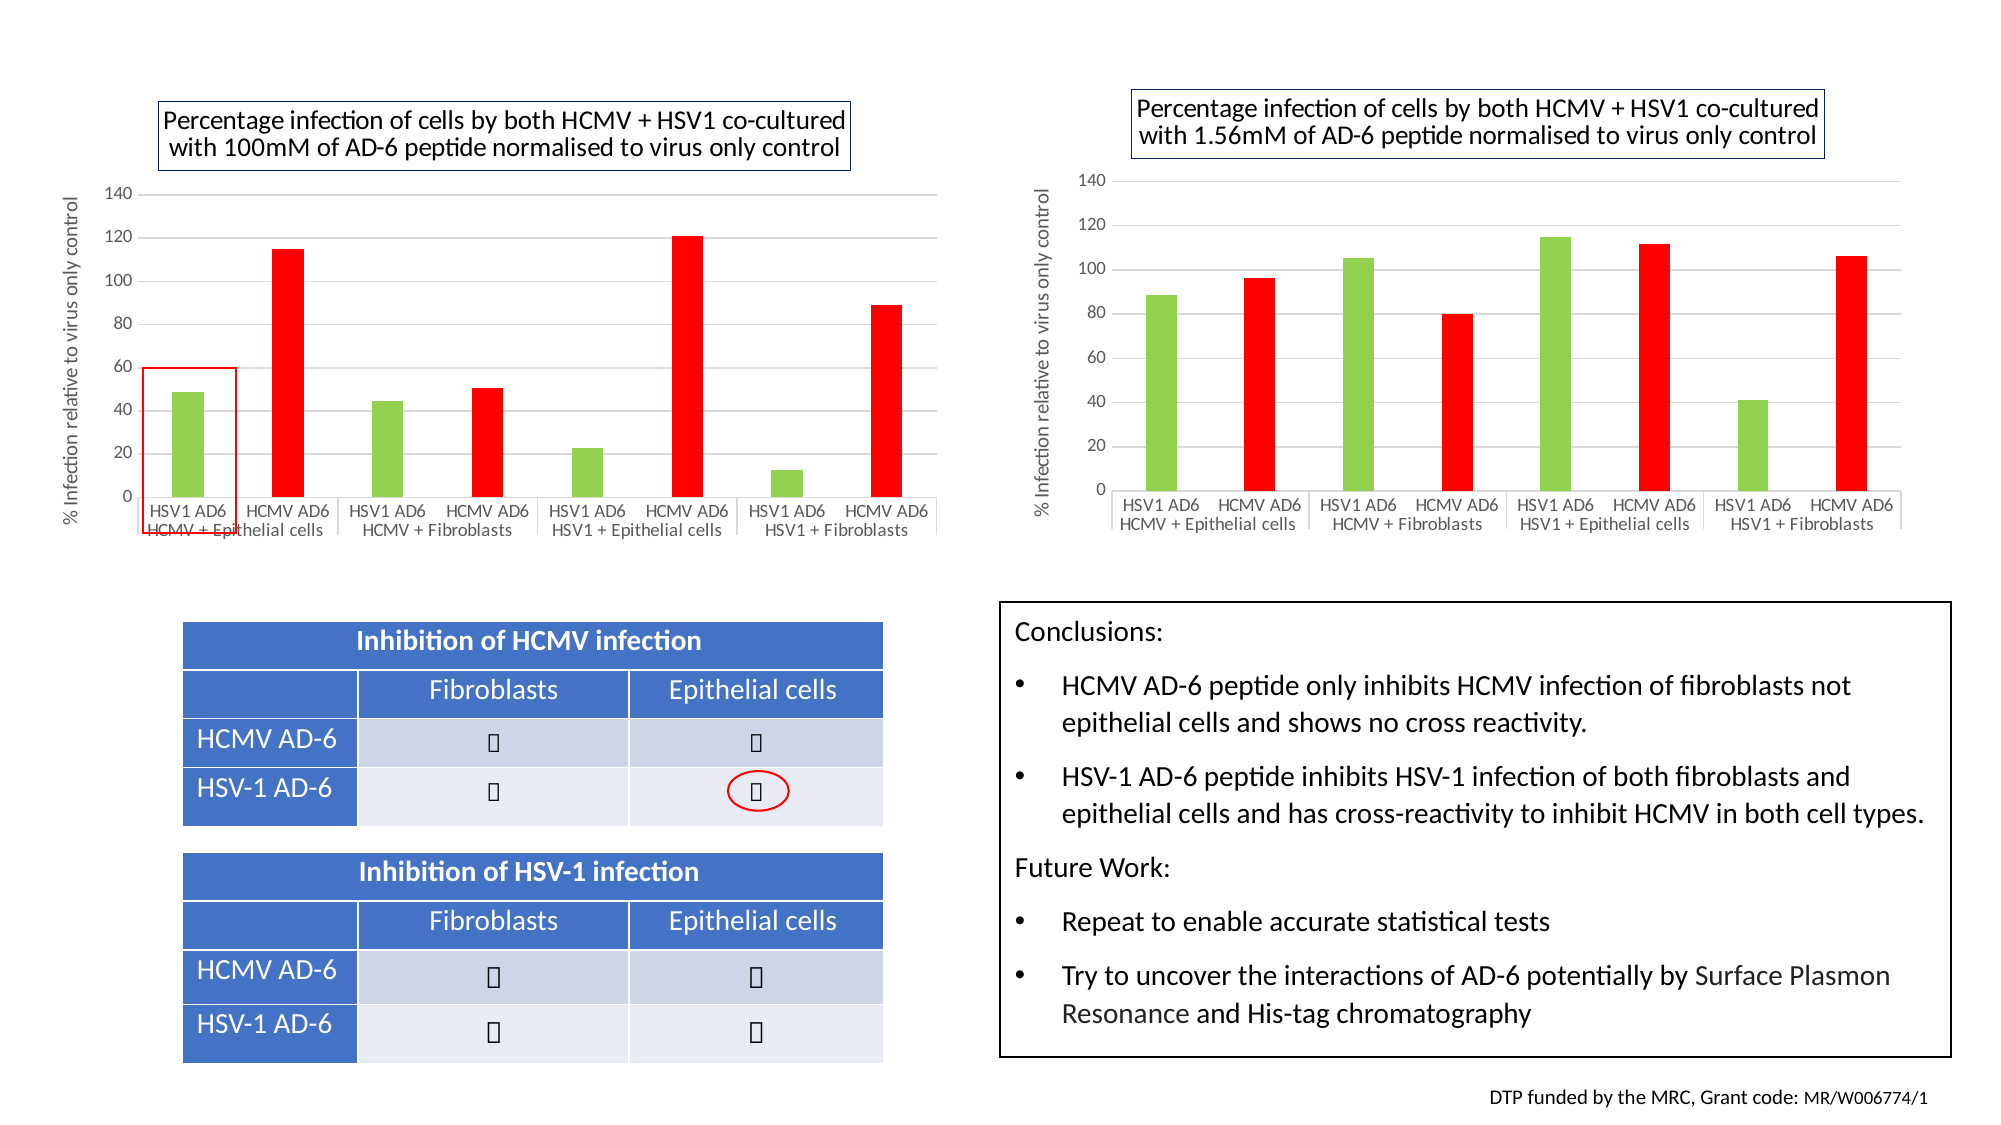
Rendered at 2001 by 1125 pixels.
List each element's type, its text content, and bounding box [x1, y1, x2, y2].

table_cell Fibroblasts [359, 671, 628, 718]
table_cell HSV-1 AD-6 [183, 768, 357, 826]
table_cell  [630, 1005, 883, 1063]
table_cell  [630, 951, 883, 1004]
table_cell Epithelial cells [630, 902, 883, 949]
table_cell  [359, 951, 628, 1004]
chart [1019, 87, 1931, 583]
table_cell  [630, 719, 883, 767]
table_cell Epithelial cells [630, 671, 883, 718]
chart [48, 83, 961, 586]
text_box [726, 770, 790, 812]
table_header Inhibition of HCMV infection [183, 622, 883, 669]
table_cell [183, 671, 357, 718]
table_cell  [359, 1005, 628, 1063]
table_cell Fibroblasts [359, 902, 628, 949]
text_box Conclusions: HCMV AD-6 peptide only inhibits HCMV infection of fibroblasts not epithelial cells and shows no cross reactivity. HSV-1 AD-6 peptide inhibits HSV-1 infection of both fibroblasts and epithelial cells and has cross-reactivity to inhibit HCMV in both cell types. Future Work: Repeat to enable accurate statistical tests Try to uncover the interactions of AD-6 potentially by Surface Plasmon Resonance and His-tag chromatography [999, 601, 1951, 1057]
text_box DTP funded by the MRC, Grant code: MR/W006774/1 [1474, 1076, 1985, 1125]
table_cell HCMV AD-6 [183, 951, 357, 1004]
table_cell  [630, 768, 883, 826]
table_cell HSV-1 AD-6 [183, 1005, 357, 1063]
table_header Inhibition of HSV-1 infection [183, 853, 883, 900]
table_cell HCMV AD-6 [183, 719, 357, 767]
table_cell  [359, 768, 628, 826]
table_cell  [359, 719, 628, 767]
table_cell [183, 902, 357, 949]
